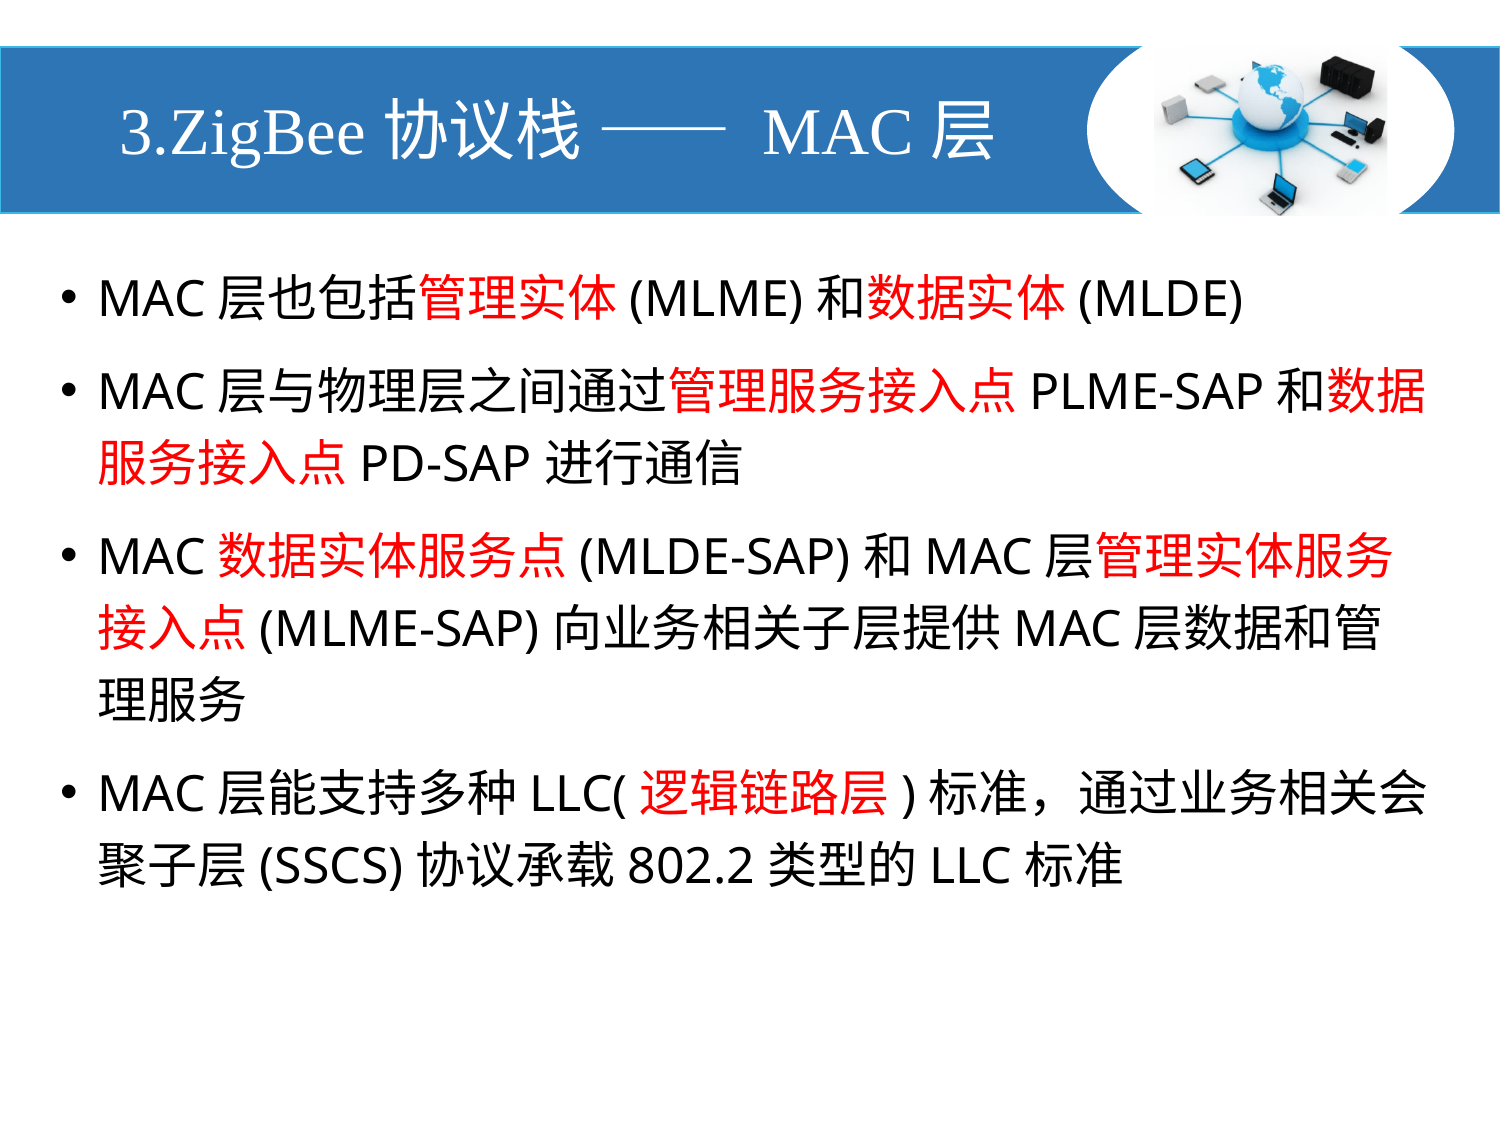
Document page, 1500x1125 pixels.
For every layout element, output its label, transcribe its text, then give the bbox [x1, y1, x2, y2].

title 3.ZigBee协议栈 —— MAC层 [104, 62, 1232, 203]
picture [1154, 46, 1388, 216]
list MAC层也包括管理实体(MLME)和数据实体(MLDE) MAC层与物理层之间通过管理服务接入点PLME-SAP和数据服务接入点PD-SAP进行通信 MAC数据实体服务点(MLDE-SAP)和MAC层管理实体服务接入点(MLME-SAP)向业务相关子层提供MAC层数据和管理服务 MAC层能支持多种LLC(逻辑链路层)标准，通过业务相关会聚子层(SSCS)协议承载802.2类型的LLC标准 [45, 247, 1447, 998]
